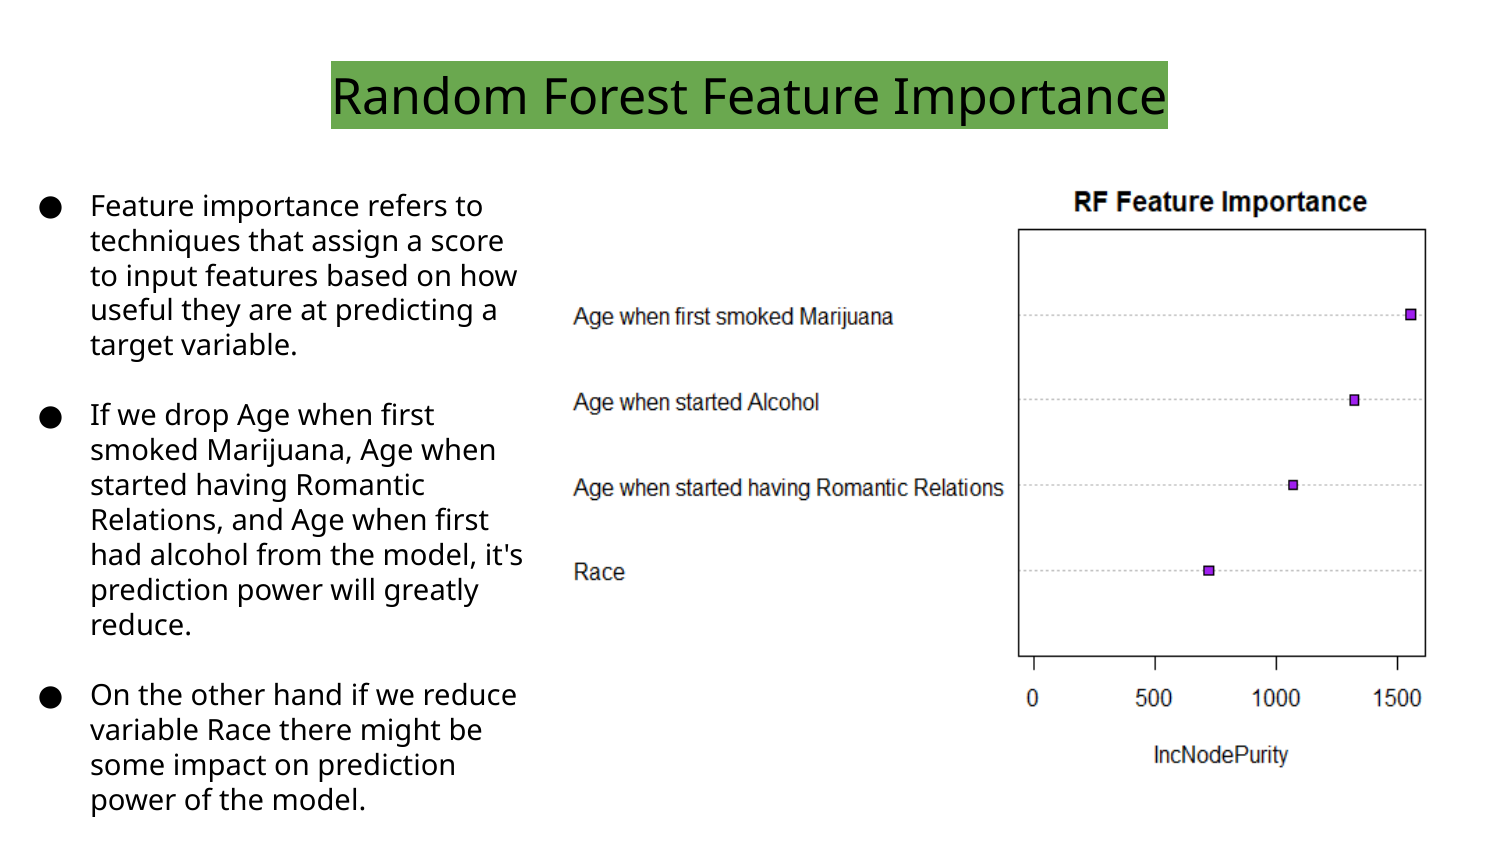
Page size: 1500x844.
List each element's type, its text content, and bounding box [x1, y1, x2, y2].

title Random Forest Feature Importance [75, 67, 1425, 122]
picture [507, 171, 1482, 799]
text_box Feature importance refers to techniques that assign a score to input features based on how useful they are at predicting a target variable. If we drop Age when first smoked Marijuana, Age when started having Romantic Relations, and Age when first had alcohol from the model, it's prediction power will greatly reduce. On the other hand if we reduce variable Race there might be some impact on prediction power of the model. [0, 171, 541, 832]
